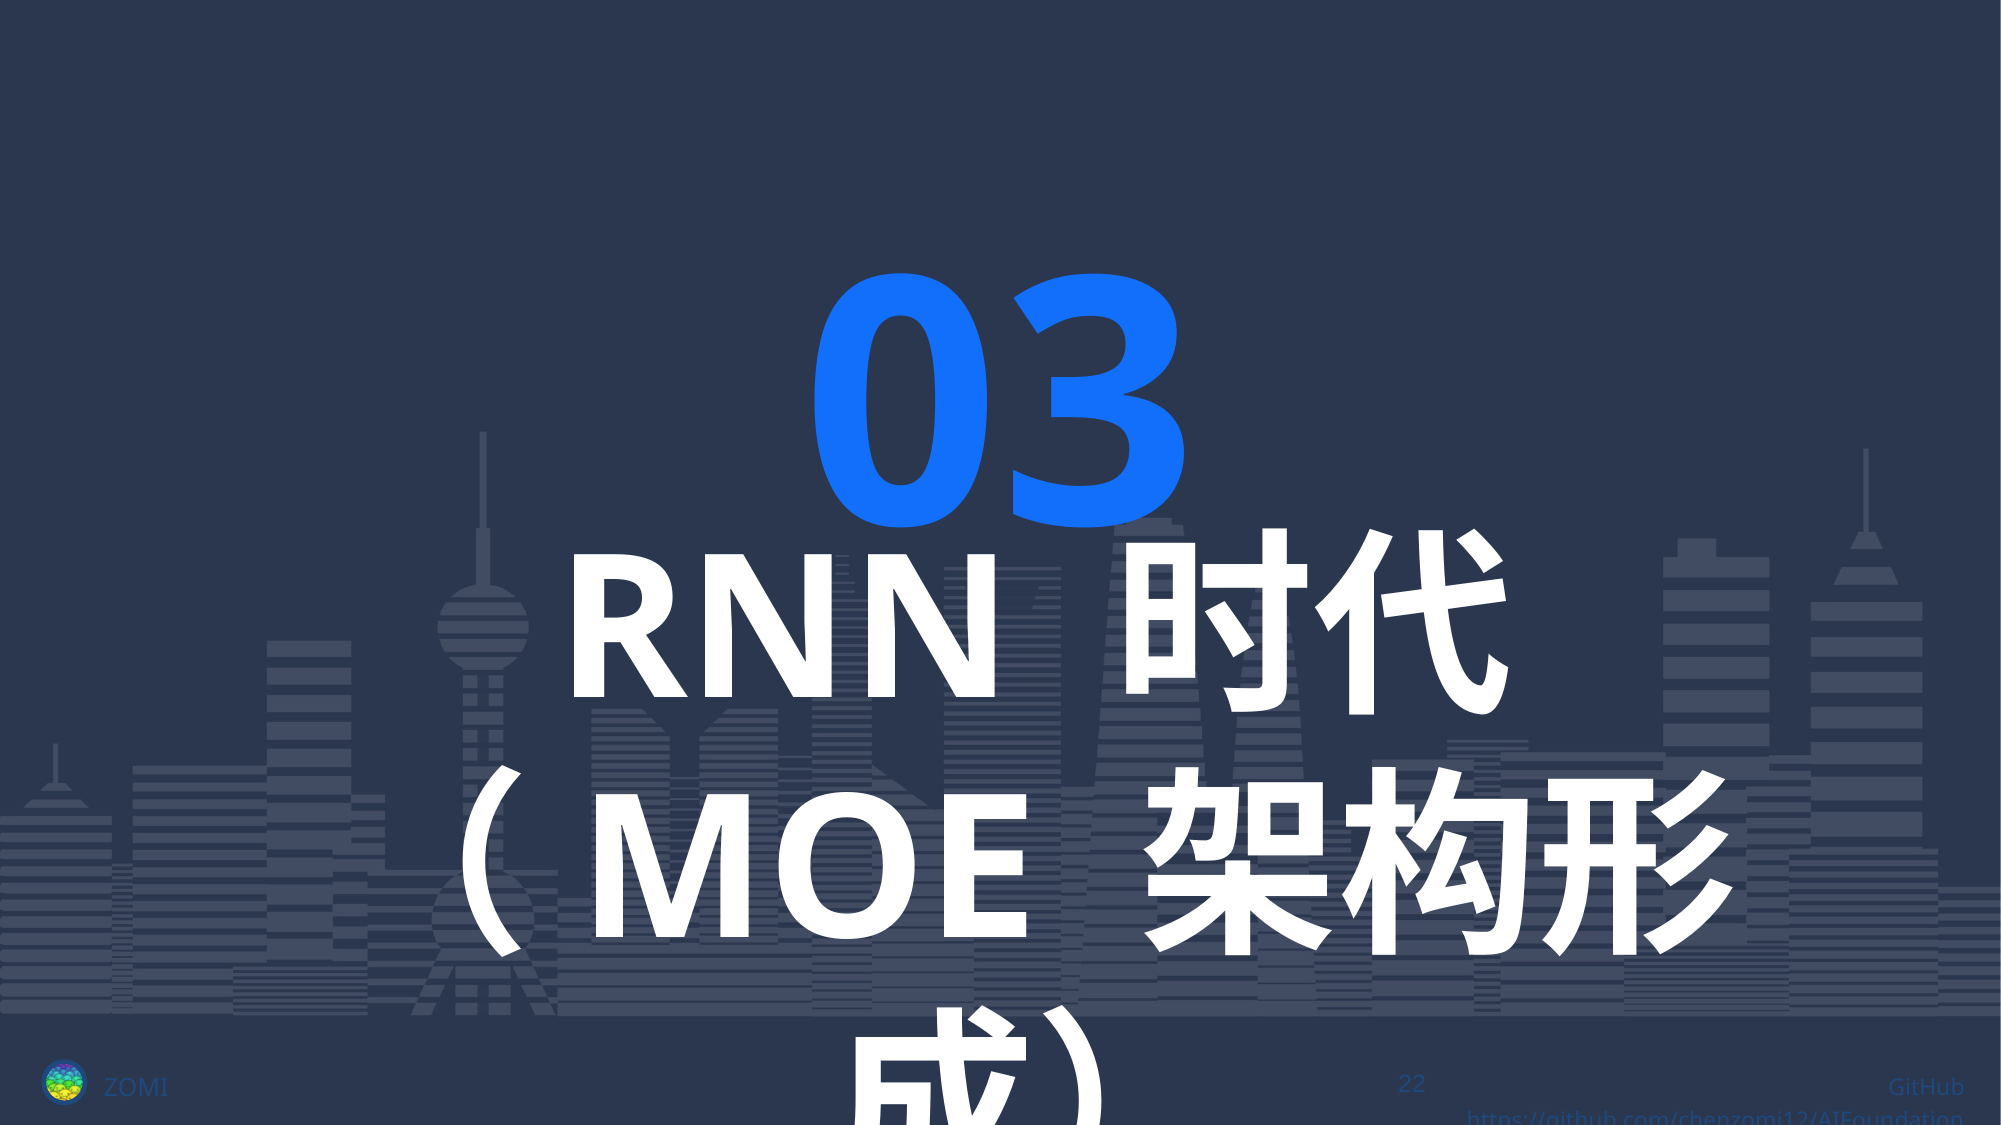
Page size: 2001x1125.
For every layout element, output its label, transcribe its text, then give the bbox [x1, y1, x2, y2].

picture [0, 0, 2001, 1125]
picture [1938, 1117, 1946, 1125]
picture [1884, 1117, 1890, 1125]
picture [1953, 1117, 1959, 1125]
picture [1897, 1117, 1904, 1125]
text_box 03 [787, 171, 1213, 490]
text_box RNN 时代 （MOE 架构形成） [203, 490, 1866, 1125]
